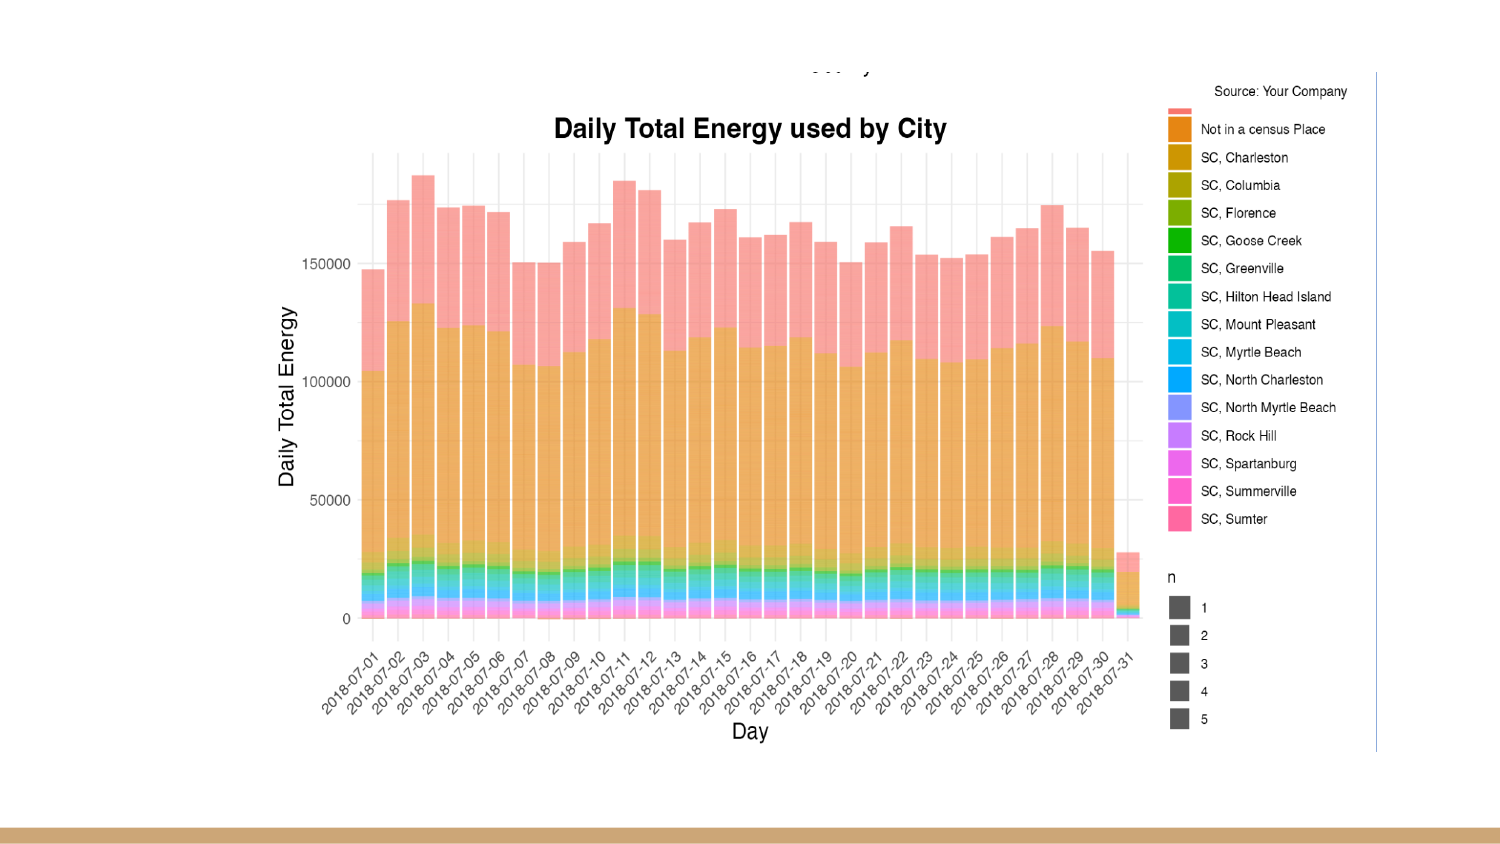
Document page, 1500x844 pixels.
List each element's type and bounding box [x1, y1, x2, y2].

picture [137, 72, 1377, 752]
